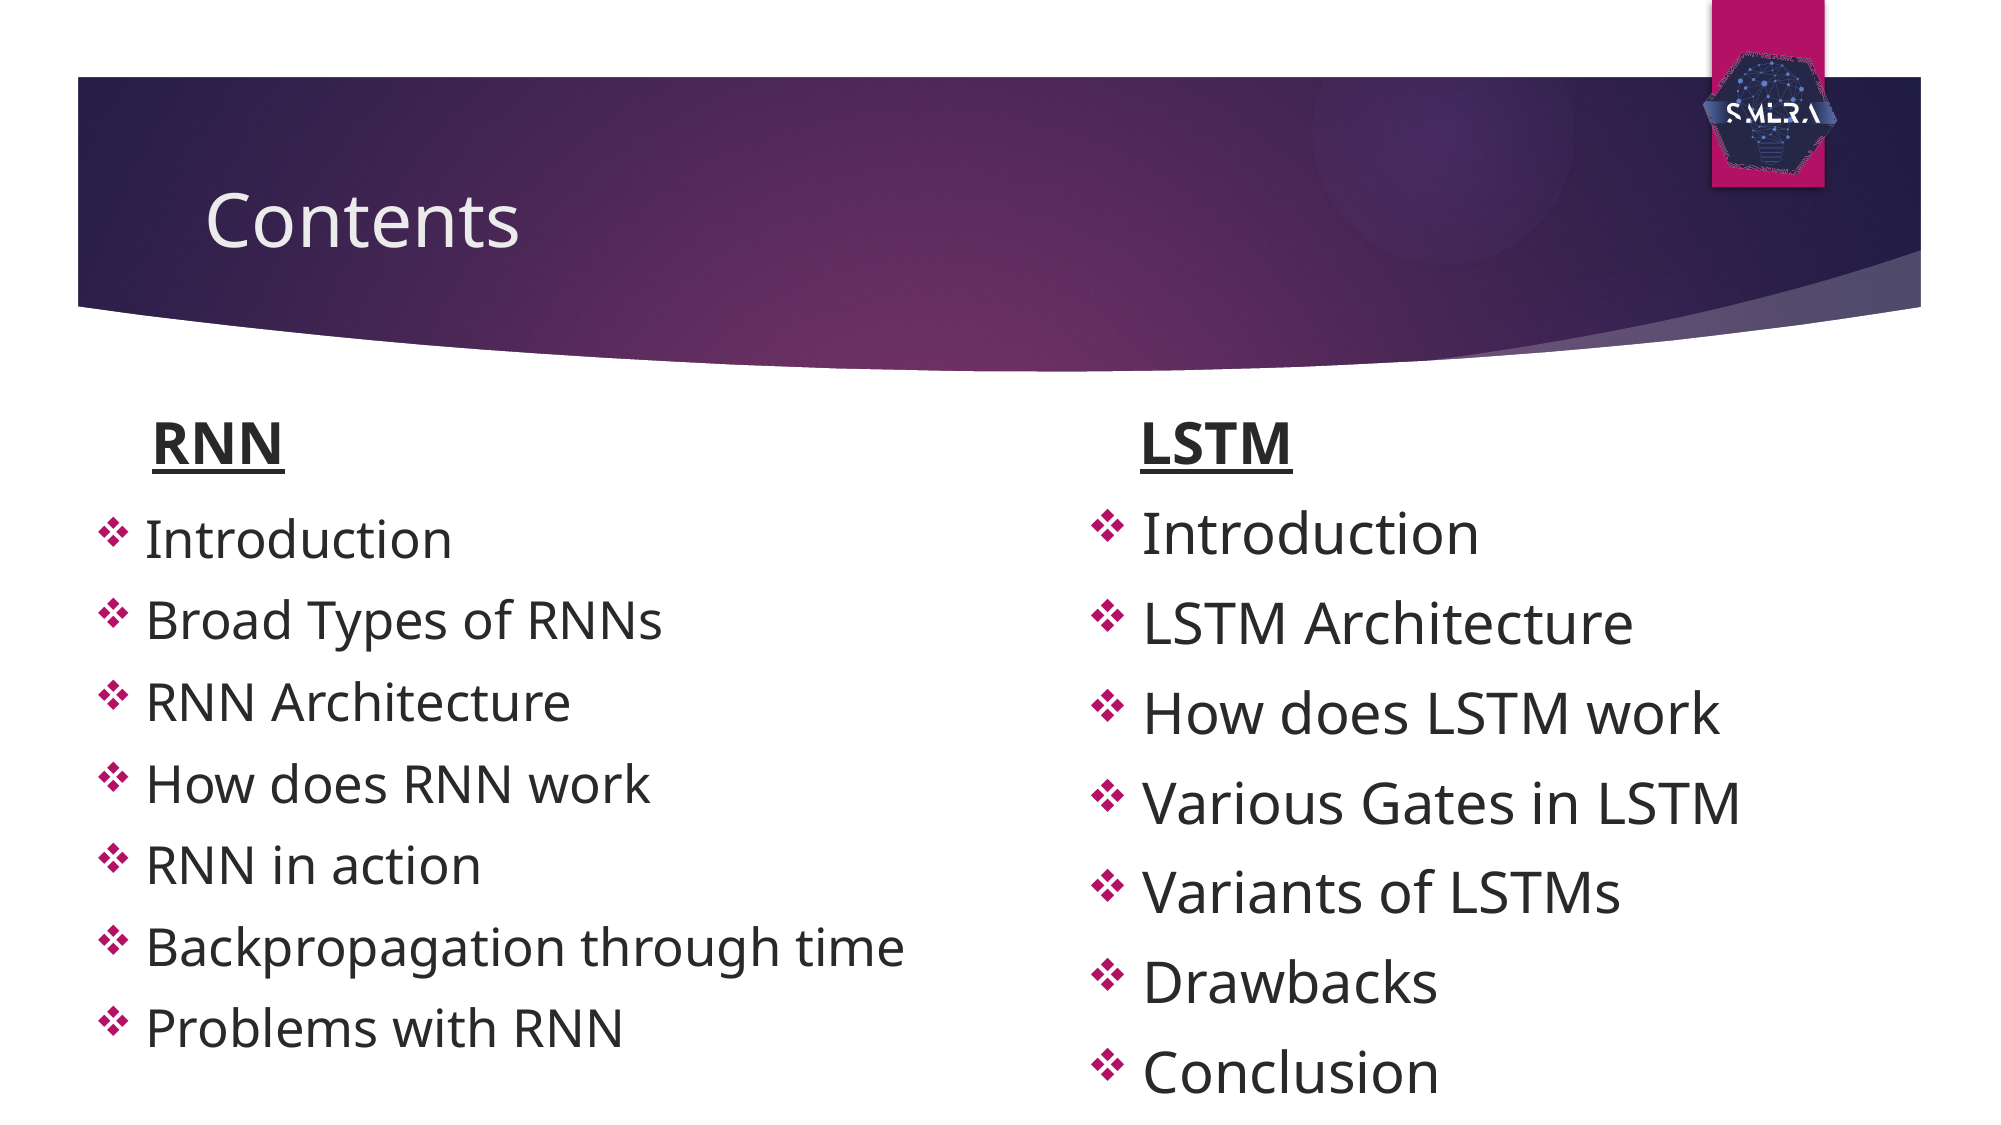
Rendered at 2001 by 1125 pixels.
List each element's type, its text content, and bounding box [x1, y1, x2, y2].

title Contents [189, 159, 1627, 276]
picture [1703, 51, 1837, 175]
text_box RNN [137, 399, 431, 484]
text_box Introduction LSTM Architecture How does LSTM work Various Gates in LSTM Variants of LSTMs Drawbacks Conclusion [1072, 489, 1921, 1117]
list Introduction Broad Types of RNNs RNN Architecture How does RNN work RNN in action Backpropagation through time Problems with RNN [79, 498, 928, 1125]
text_box LSTM [1124, 399, 1418, 484]
